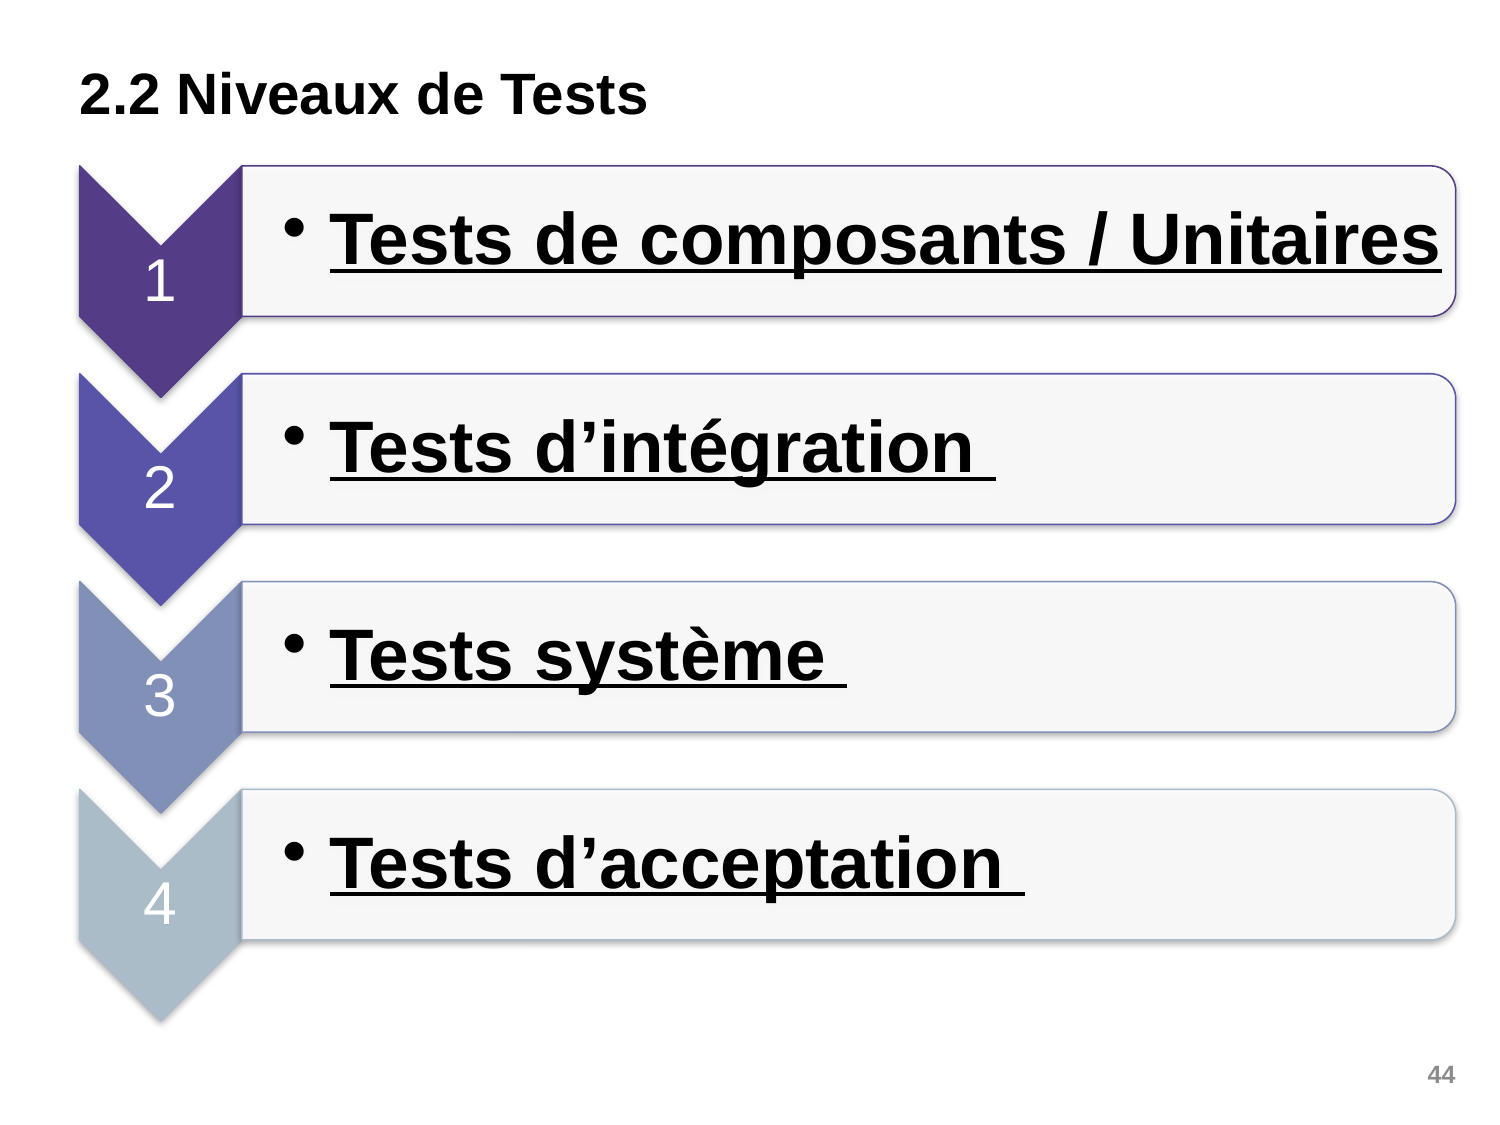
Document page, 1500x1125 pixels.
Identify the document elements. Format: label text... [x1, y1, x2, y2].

slide_number 44 [1396, 1058, 1456, 1088]
title 2.2 Niveaux de Tests [79, 55, 1456, 146]
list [79, 165, 1456, 1022]
